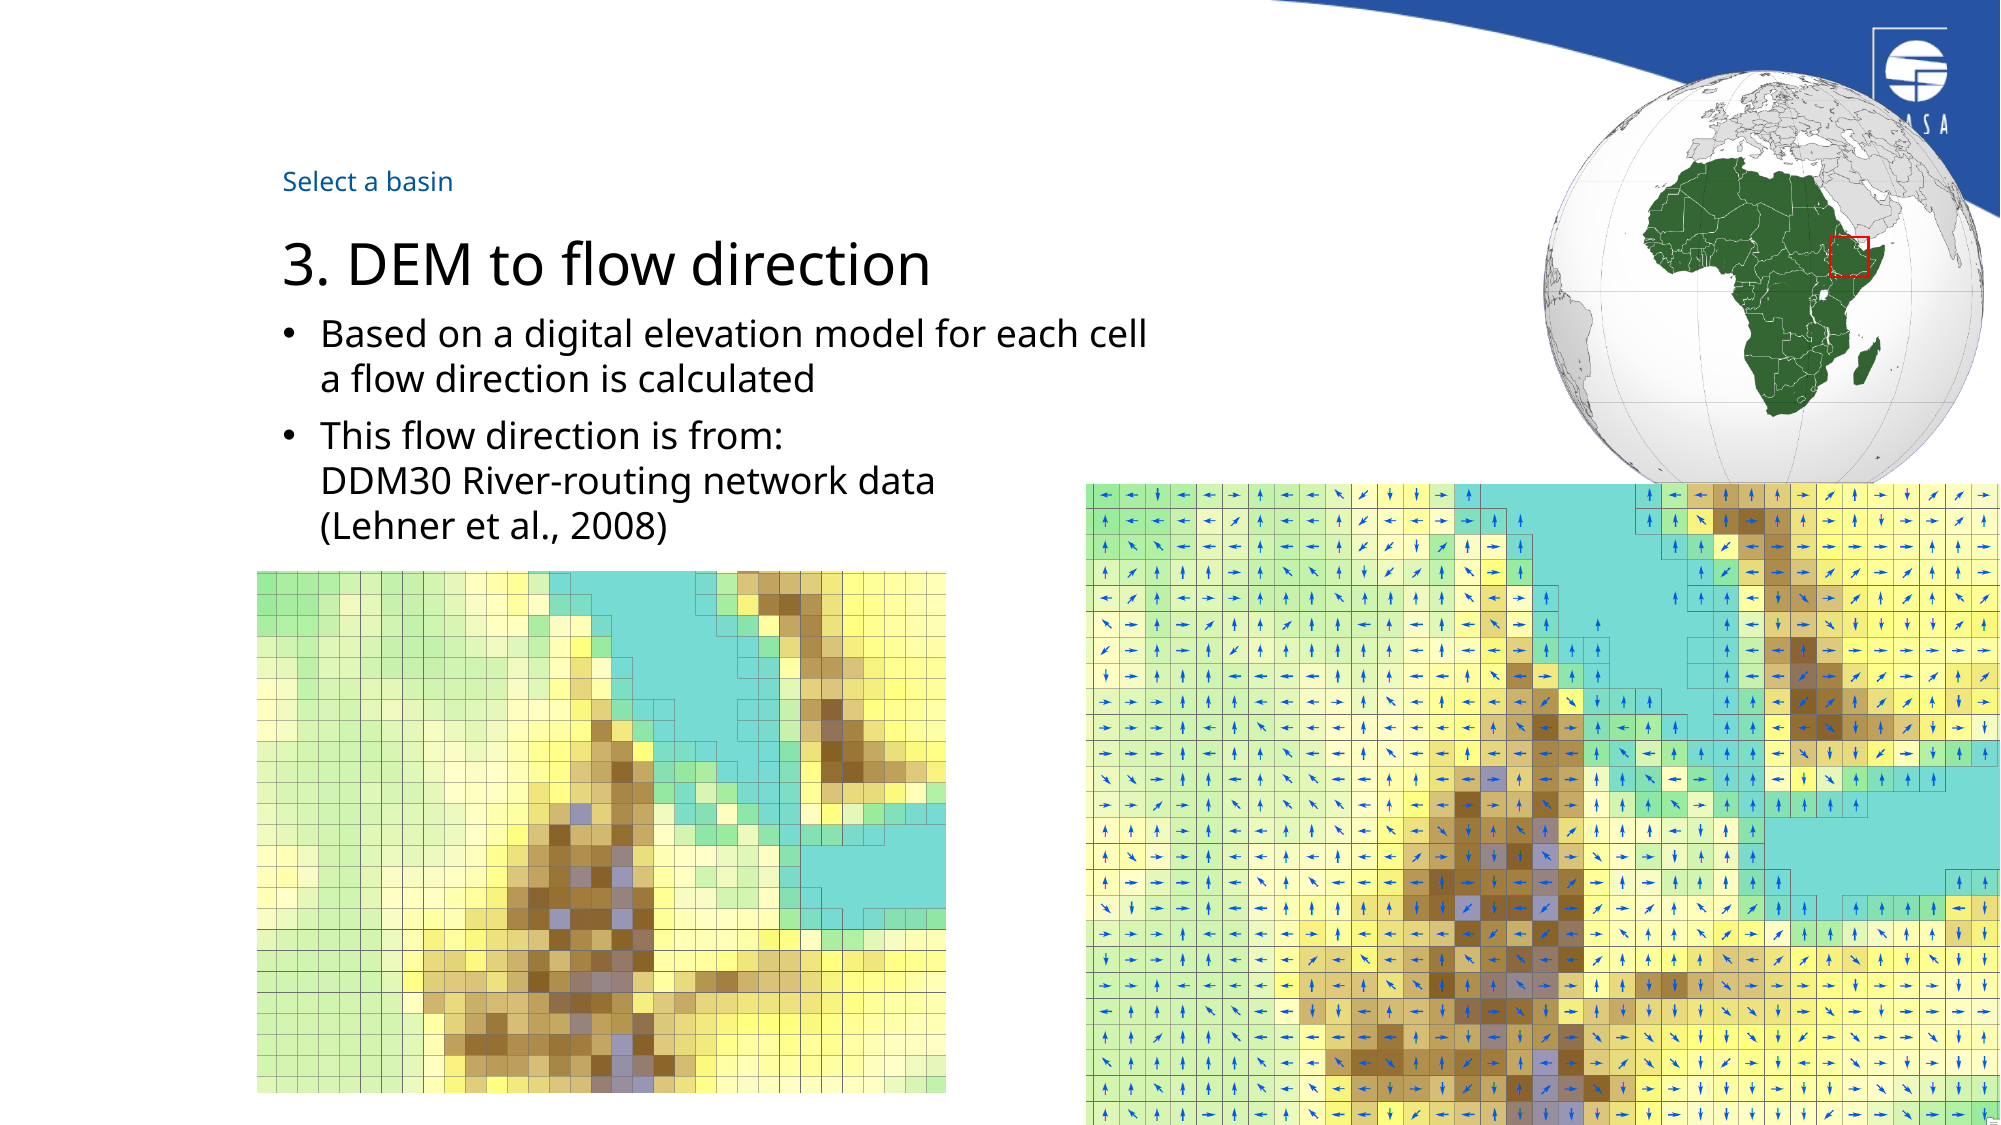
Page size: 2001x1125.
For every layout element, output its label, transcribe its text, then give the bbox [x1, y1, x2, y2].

picture [1086, 0, 2000, 1125]
picture [257, 571, 946, 1093]
text_box 3. DEM to flow direction Based on a digital elevation model for each cell a flow direction is calculated This flow direction is from: DDM30 River-routing network data (Lehner et al., 2008) [267, 184, 1543, 896]
title Select a basin [267, 159, 1543, 184]
